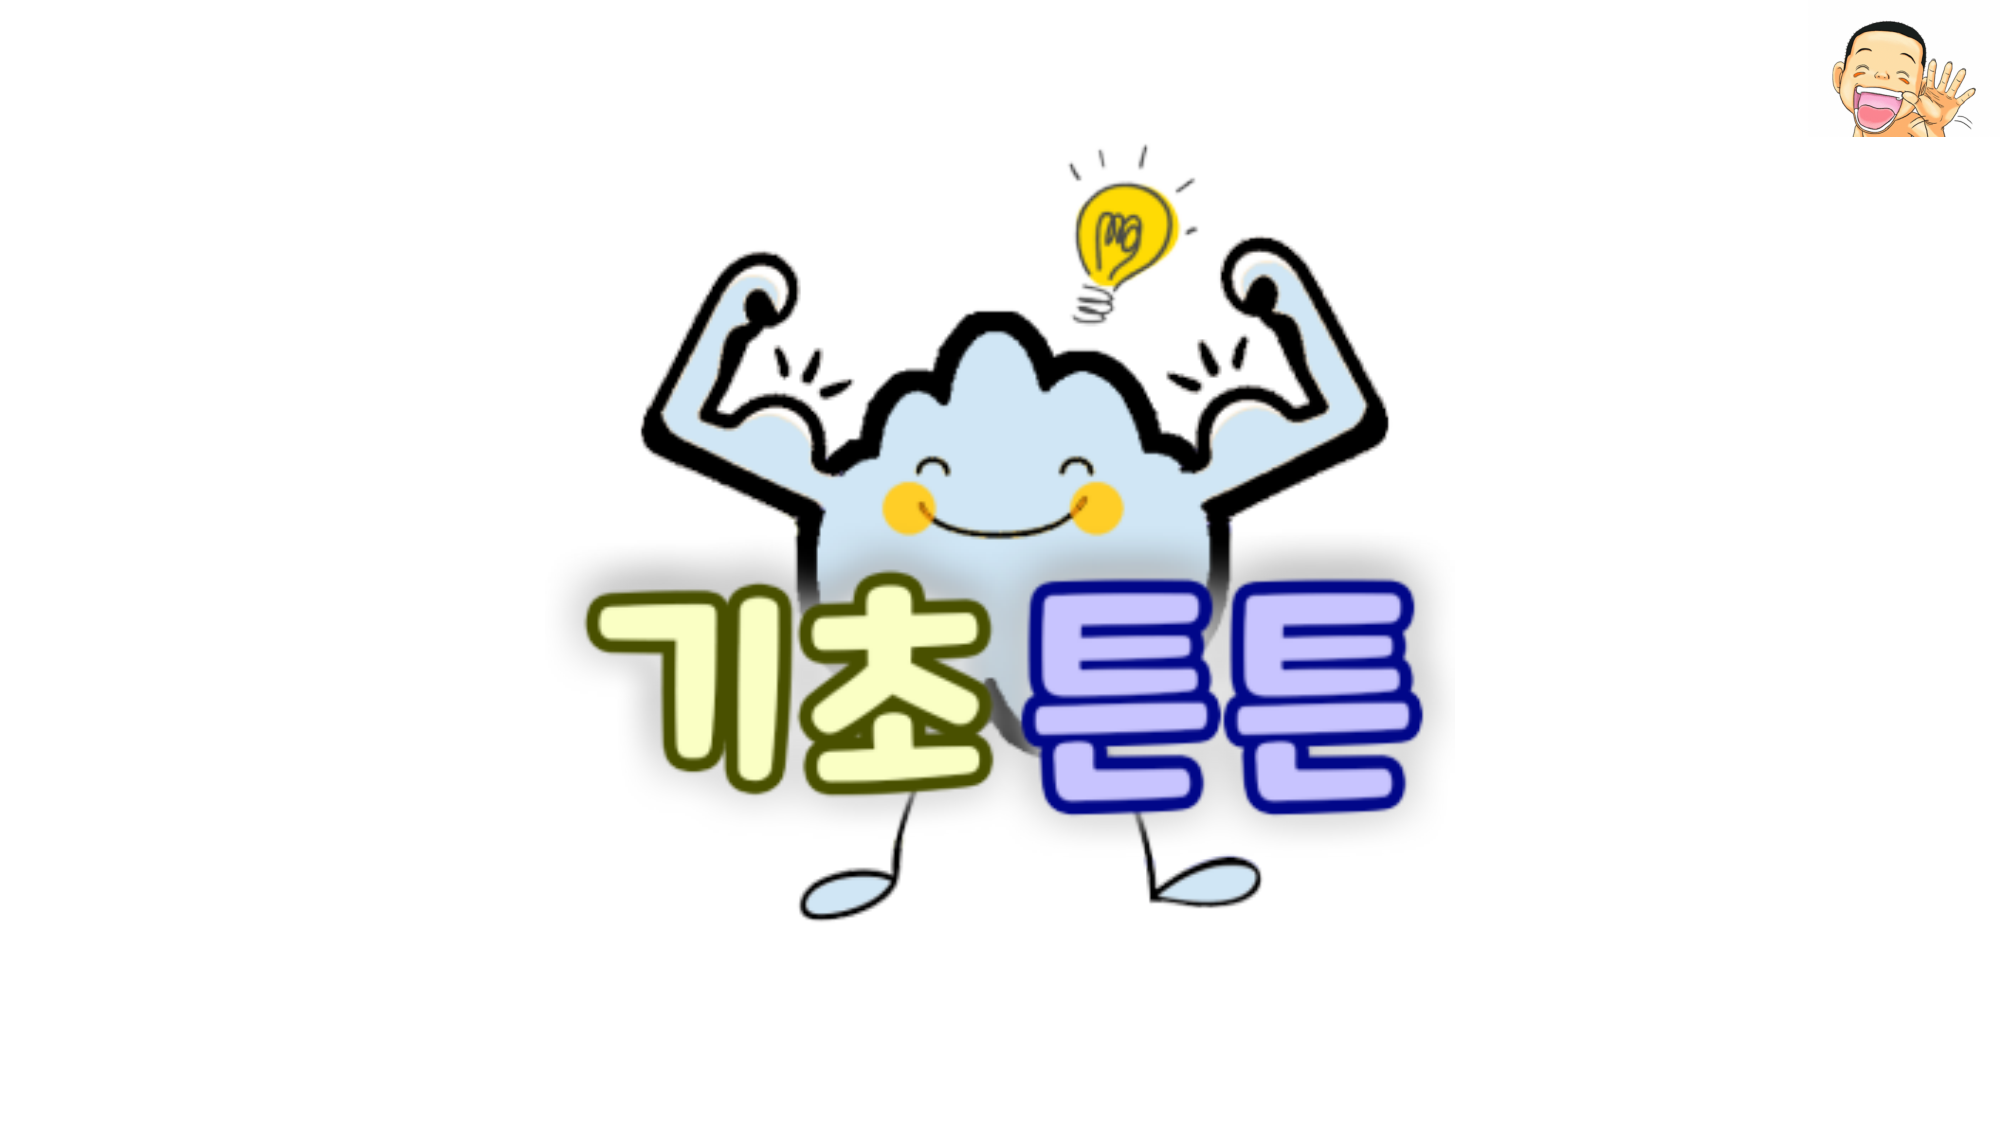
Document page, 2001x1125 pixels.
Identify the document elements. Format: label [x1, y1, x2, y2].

picture [1808, 0, 2000, 137]
picture [545, 108, 1455, 1017]
